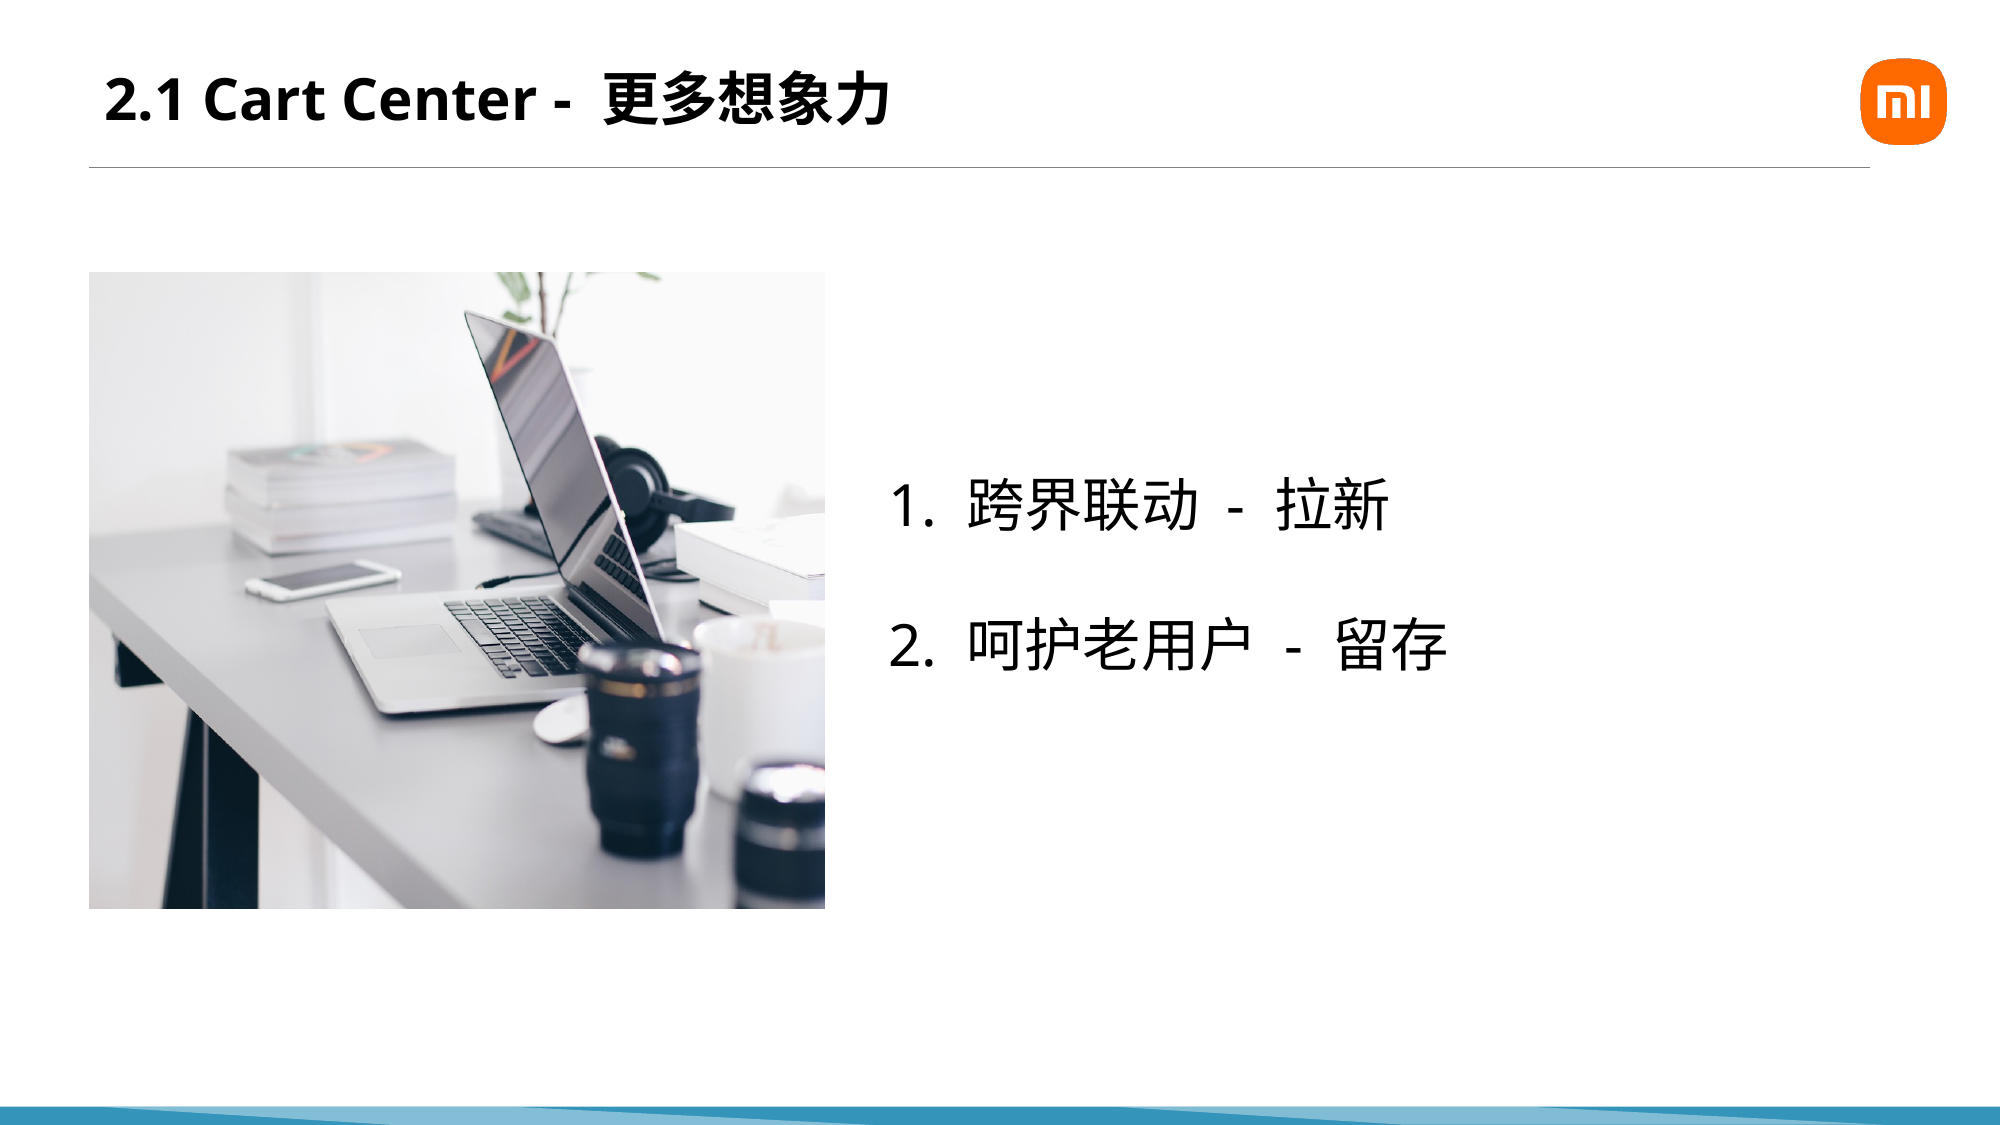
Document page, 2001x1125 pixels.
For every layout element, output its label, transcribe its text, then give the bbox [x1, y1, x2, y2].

picture [89, 272, 825, 909]
title 2.1 Cart Center - 更多想象力 [89, 34, 1871, 169]
text_box 1. 跨界联动 - 拉新 2. 呵护老用户 - 留存 [873, 460, 1708, 686]
picture [1811, 9, 1996, 194]
